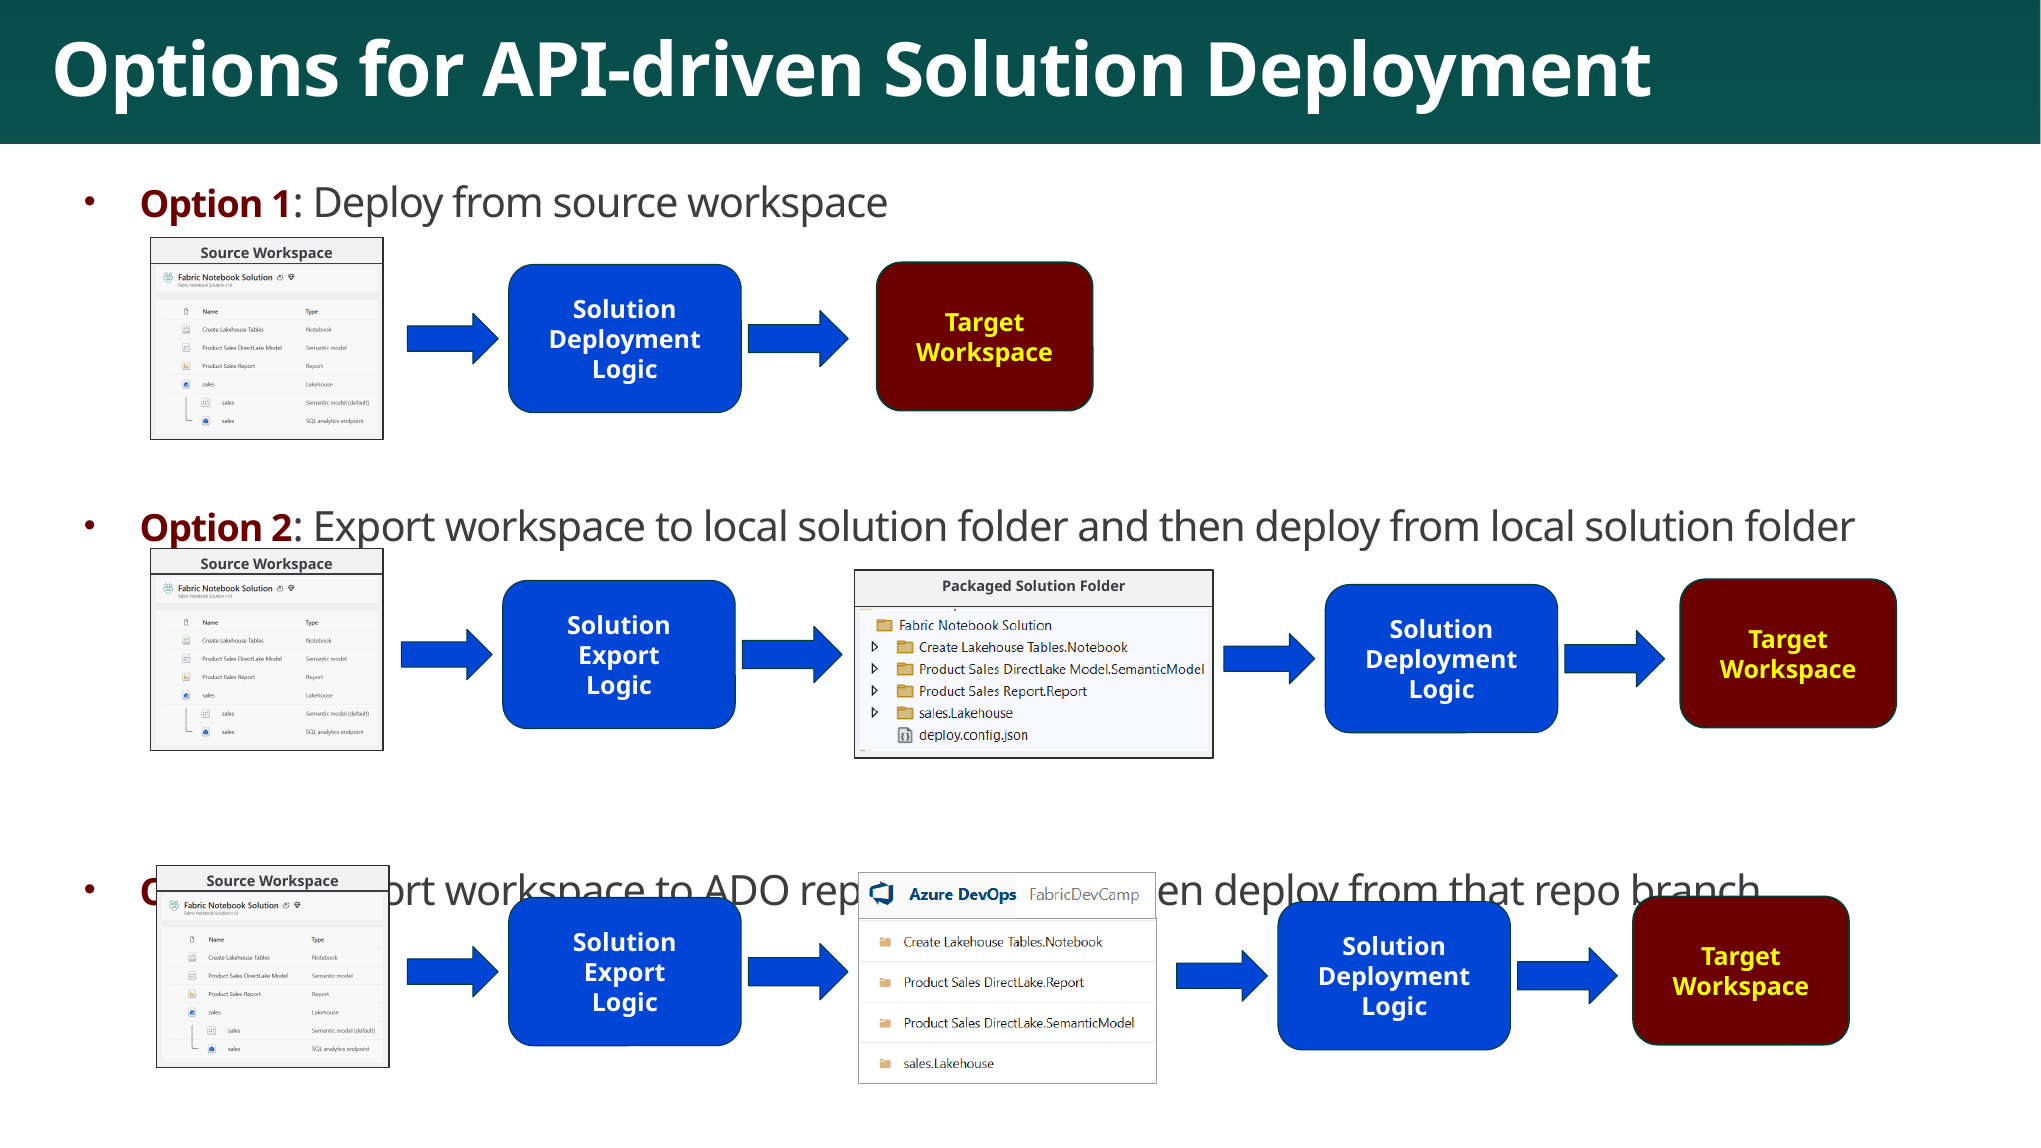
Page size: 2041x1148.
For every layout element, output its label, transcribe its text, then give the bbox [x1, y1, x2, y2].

title Options for API-driven Solution Deployment [51, 31, 1988, 113]
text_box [1223, 579, 1897, 734]
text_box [156, 865, 390, 1068]
list Option 1: Deploy from source workspace Option 2: Export workspace to local solution folder and then deploy from local solution folder Option 3: Export workspace to ADO repo branch and then deploy from that repo branch [83, 175, 1988, 853]
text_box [150, 548, 384, 751]
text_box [401, 569, 1214, 759]
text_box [1176, 896, 1850, 1051]
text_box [150, 237, 384, 440]
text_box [407, 262, 1093, 413]
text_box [407, 871, 1157, 1085]
